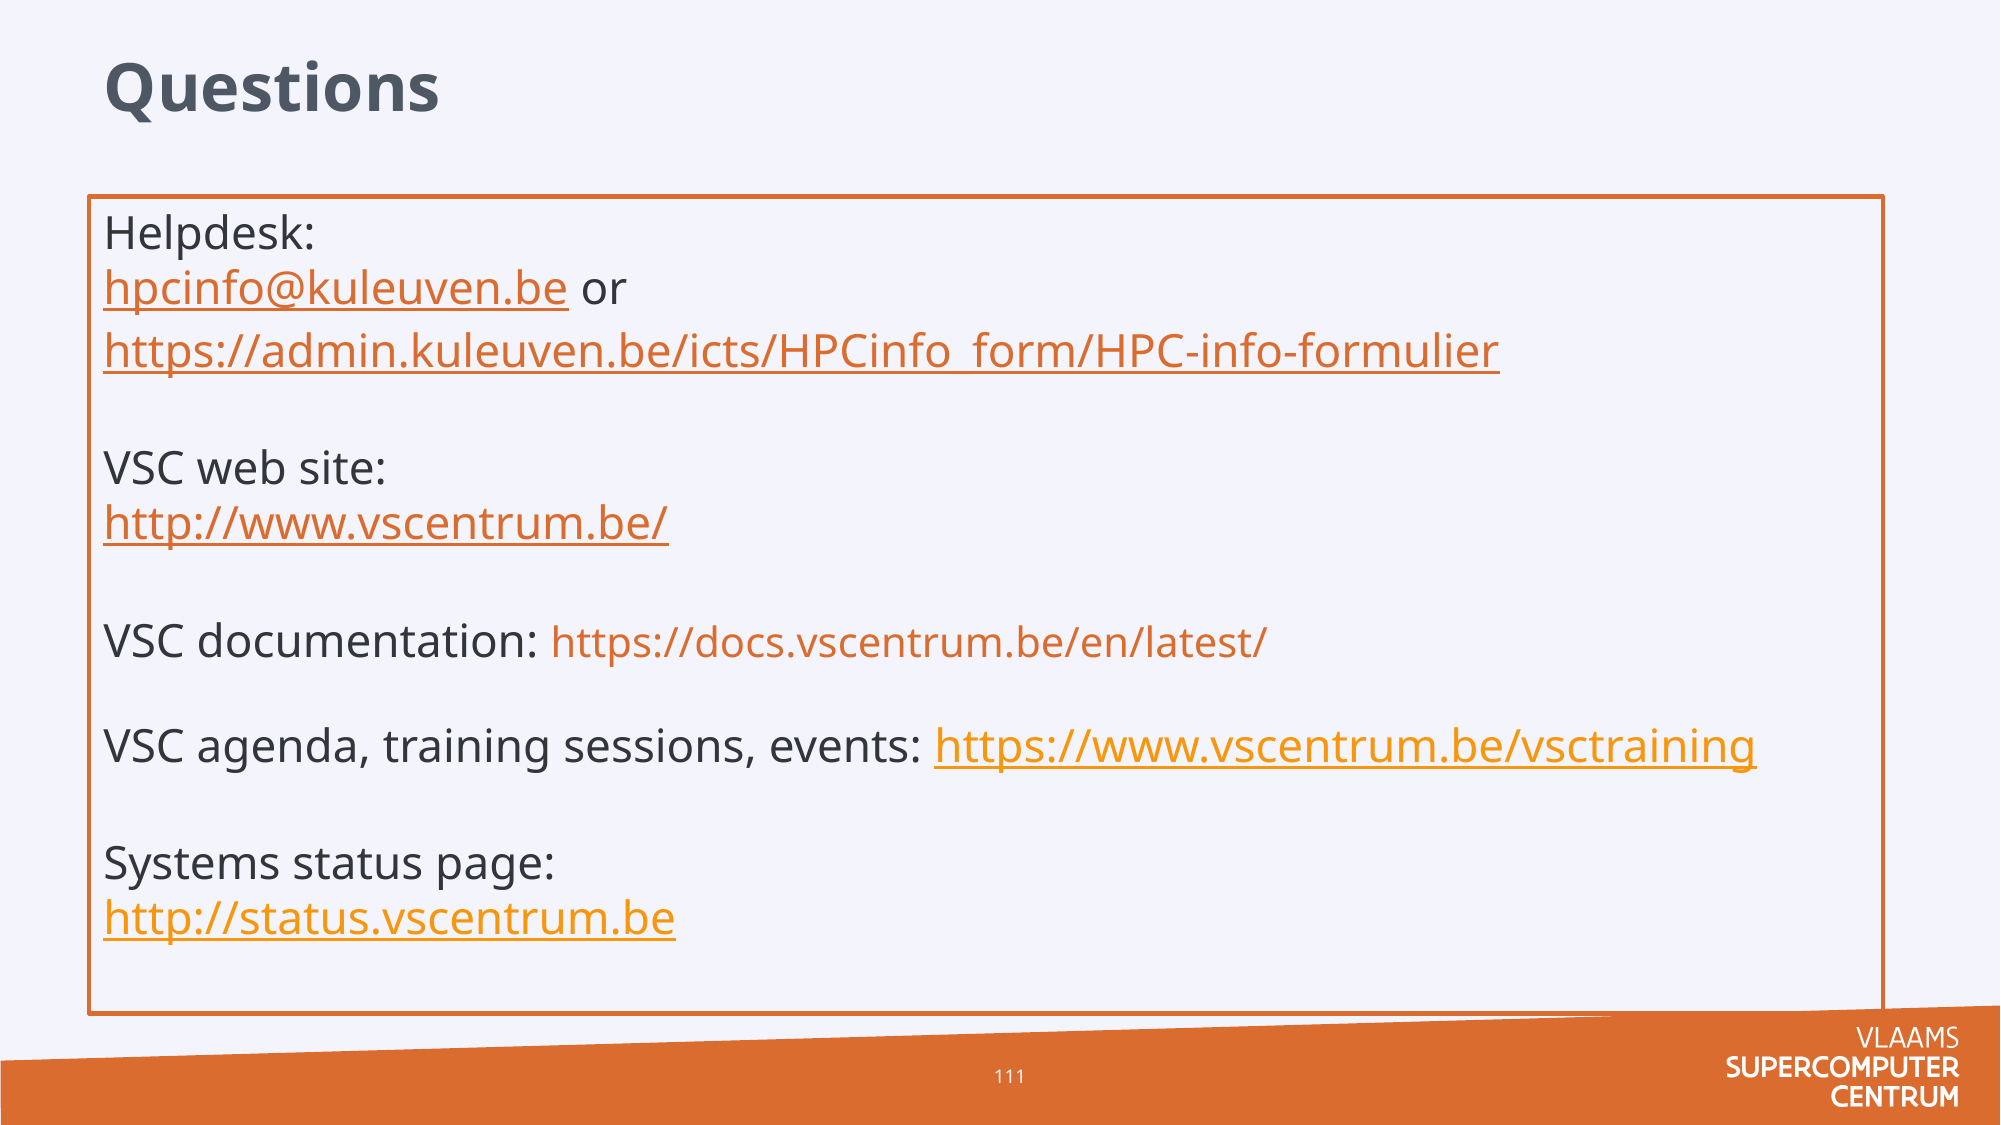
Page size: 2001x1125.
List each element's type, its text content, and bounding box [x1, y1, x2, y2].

text_box Helpdesk: hpcinfo@kuleuven.be or https://admin.kuleuven.be/icts/HPCinfo_form/HPC-info-formulier VSC web site: http://www.vscentrum.be/ VSC documentation: https://docs.vscentrum.be/en/latest/ VSC agenda, training sessions, events: https://www.vscentrum.be/vsctraining Systems status page: http://status.vscentrum.be [88, 196, 1883, 1014]
picture [1725, 1021, 1960, 1117]
text_box Questions [89, 36, 784, 132]
slide_number 111 [958, 1047, 1042, 1108]
